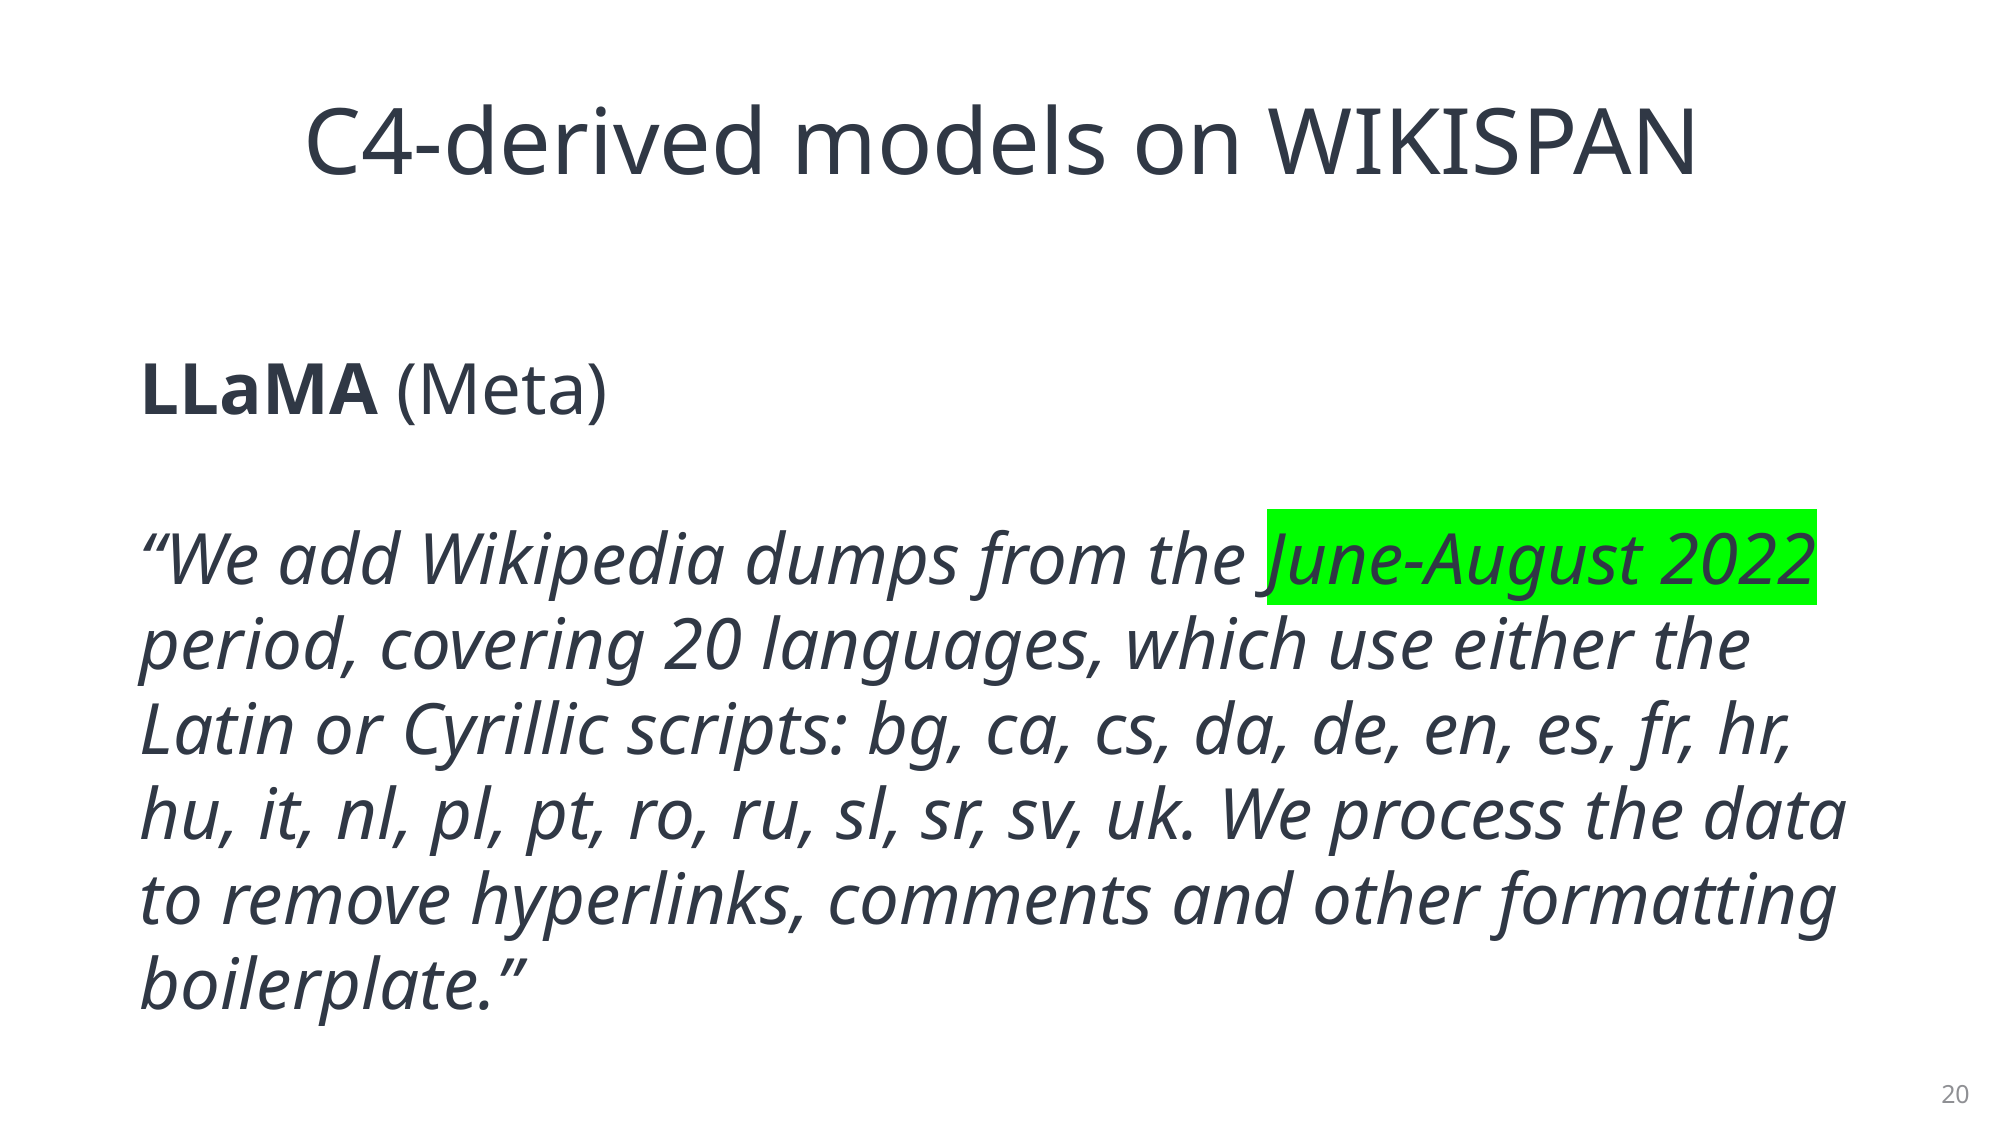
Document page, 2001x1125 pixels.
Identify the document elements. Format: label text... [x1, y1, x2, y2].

text_box LLaMA (Meta) “We add Wikipedia dumps from the June-August 2022 period, covering 20 languages, which use either the Latin or Cyrillic scripts: bg, ca, cs, da, de, en, es, fr, hr, hu, it, nl, pl, pt, ro, ru, sl, sr, sv, uk. We process the data to remove hyperlinks, comments and other formatting boilerplate.” [125, 336, 1895, 1116]
title C4-derived models on WIKISPAN [32, 62, 1974, 228]
slide_number 20 [1912, 1065, 2000, 1125]
